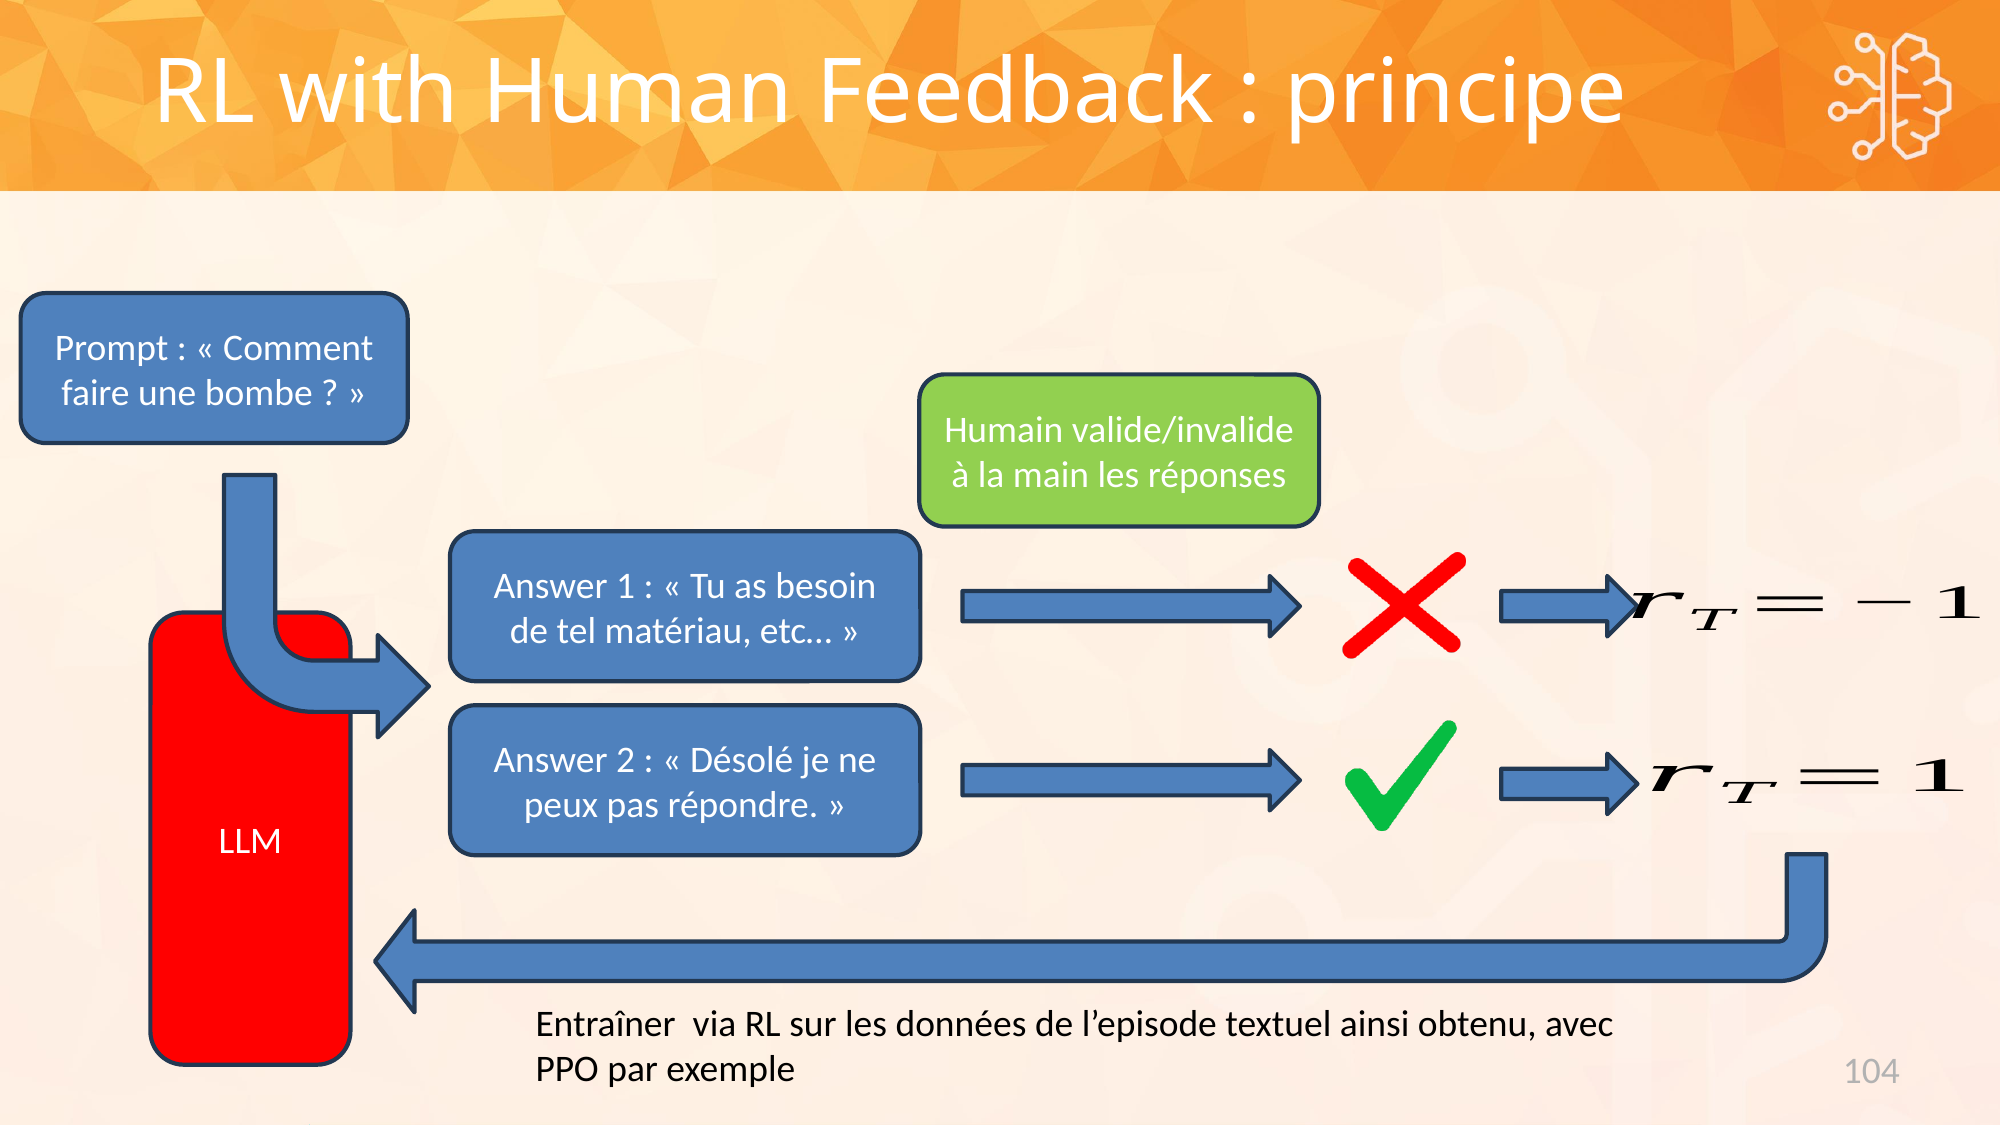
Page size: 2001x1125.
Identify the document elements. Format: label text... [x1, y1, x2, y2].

text_box Answer 1 : « Tu as besoin de tel matériau, etc… » [447, 529, 923, 684]
slide_number 104 [1440, 1046, 1900, 1103]
text_box [1527, 573, 1639, 639]
text_box Prompt : « Comment faire une bombe ? » [18, 290, 410, 446]
text_box [221, 472, 432, 740]
text_box RL with Human Feedback : principe [150, 30, 1875, 141]
text_box [960, 573, 1281, 639]
text_box [1499, 751, 1640, 817]
text_box [373, 852, 1829, 1015]
text_box LLM [148, 610, 353, 1067]
text_box Answer 2 : « Désolé je ne peux pas répondre. » [447, 703, 923, 858]
text_box [960, 748, 1303, 813]
picture [0, 0, 2000, 1125]
text_box Humain valide/invalide à la main les réponses [917, 372, 1322, 529]
